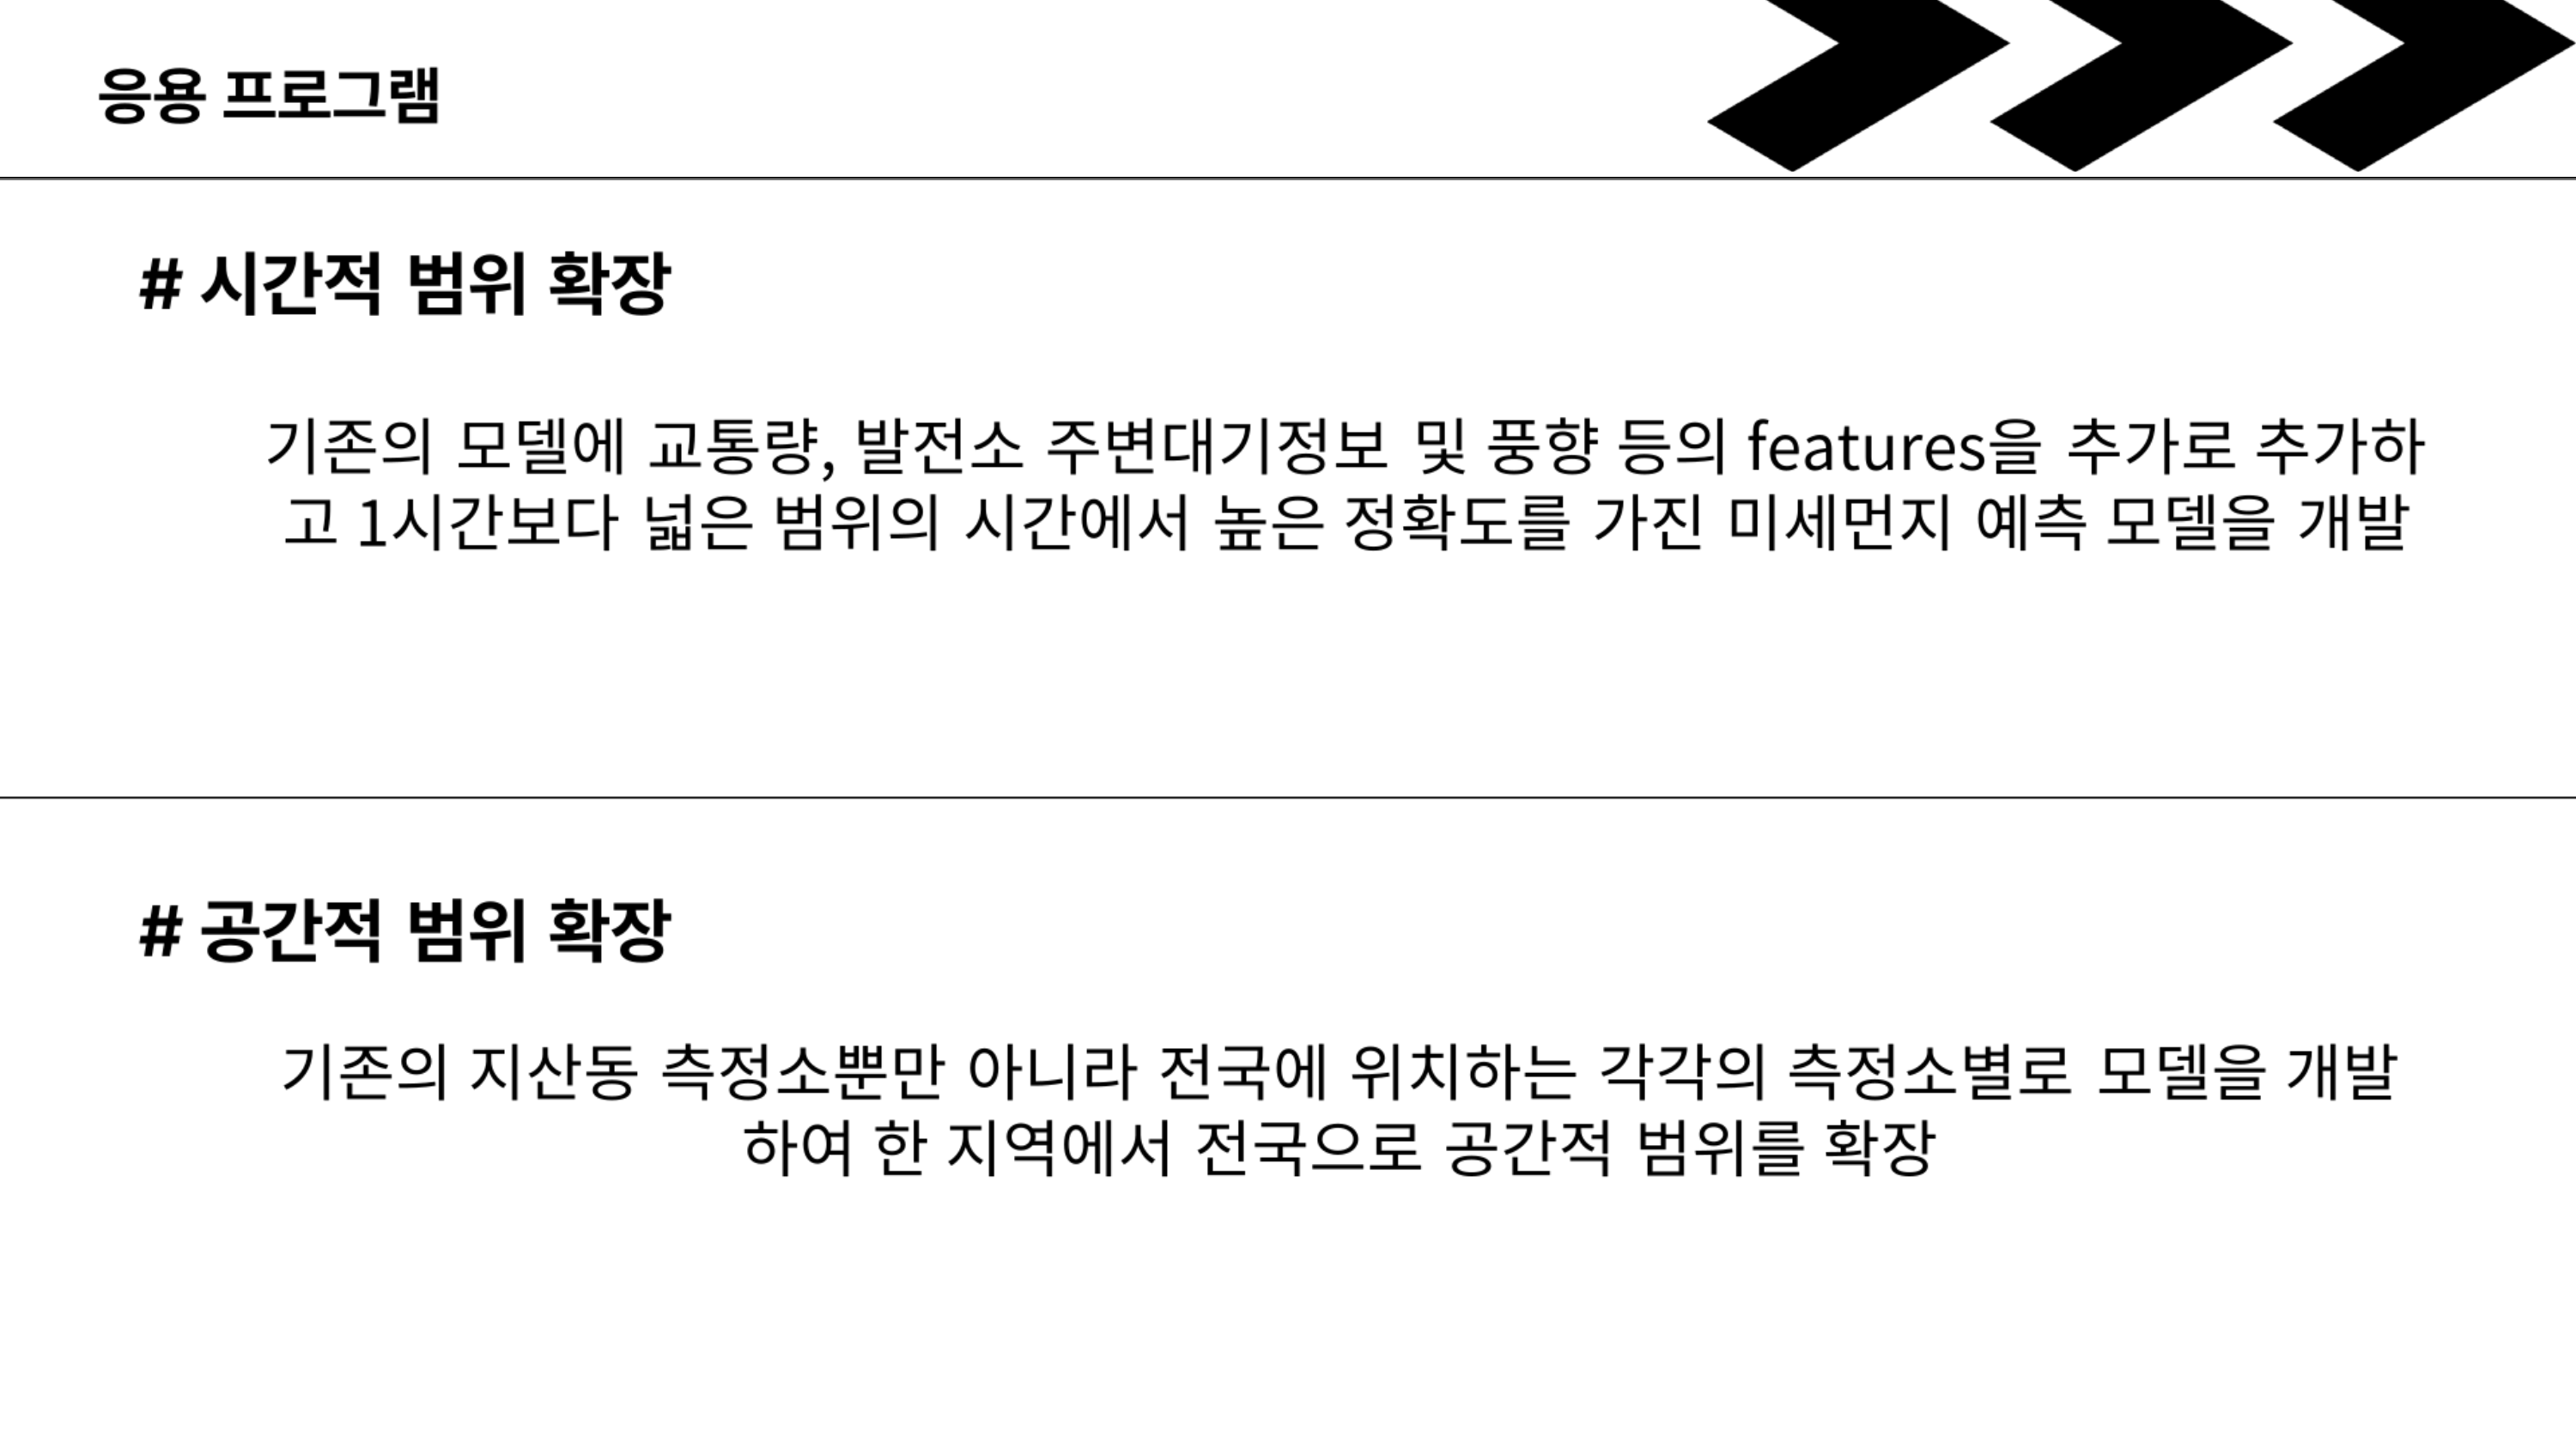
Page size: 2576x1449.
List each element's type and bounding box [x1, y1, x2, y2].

text_box [2273, 177, 2576, 180]
picture [2270, 0, 2575, 172]
text_box [2012, 0, 2270, 376]
text_box [0, 177, 112, 180]
picture [78, 34, 2506, 627]
text_box [0, 797, 2576, 800]
picture [117, 861, 2485, 1253]
picture [1708, 0, 2012, 172]
text_box [745, 177, 2008, 180]
